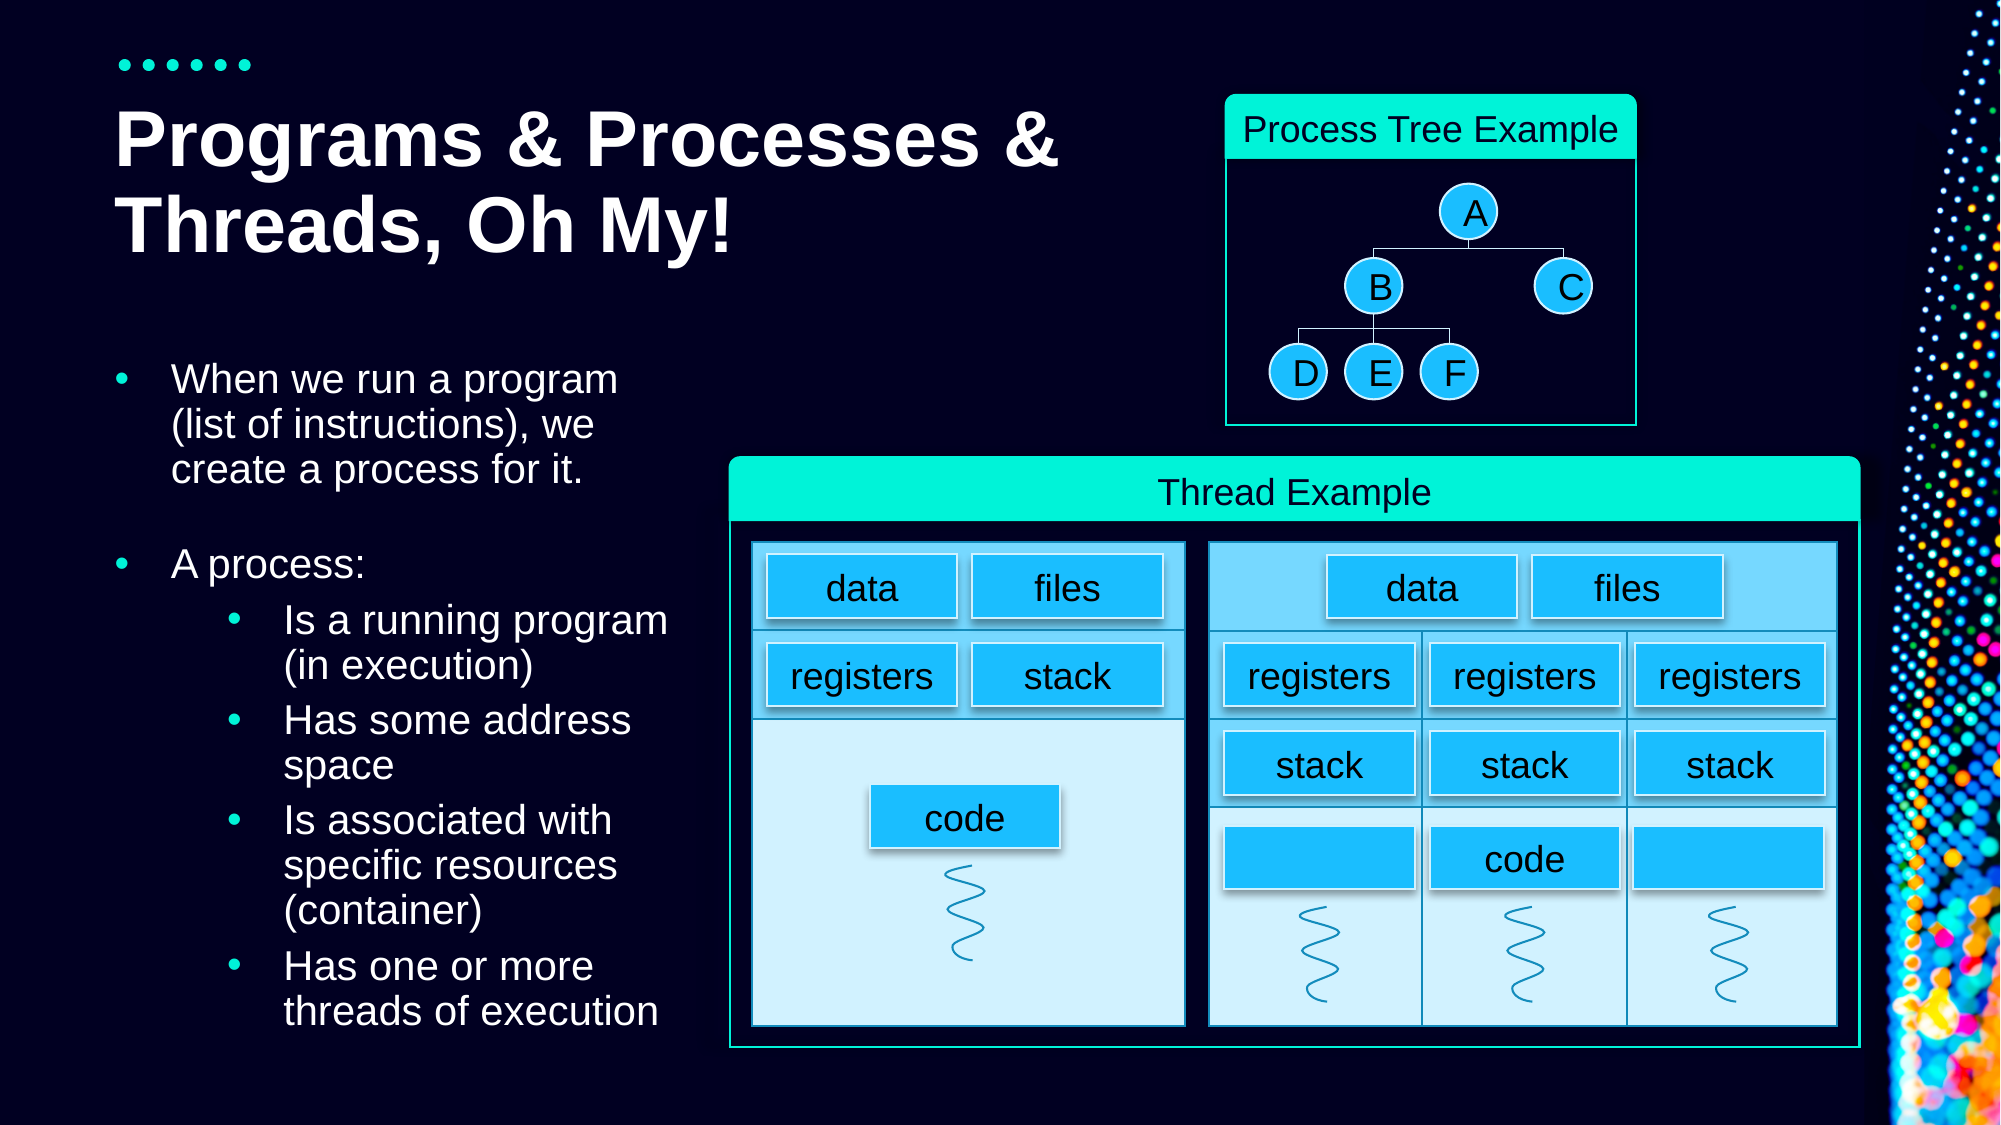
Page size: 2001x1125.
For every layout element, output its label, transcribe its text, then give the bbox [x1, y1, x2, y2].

text_box [1225, 165, 1637, 426]
text_box Process Tree Example [1224, 93, 1637, 159]
text_box A process: Is a running program (in execution) Has some address space Is associated with specific resources (container) Has one or more threads of execution [99, 535, 699, 1042]
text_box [752, 541, 1838, 1026]
title Programs & Processes & Threads, Oh My! [99, 91, 1163, 332]
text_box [1269, 183, 1592, 400]
text_box When we run a program (list of instructions), we create a process for it. [99, 350, 708, 501]
picture [1864, 0, 2001, 1125]
text_box Thread Example [728, 456, 1861, 522]
text_box [729, 527, 1861, 1048]
